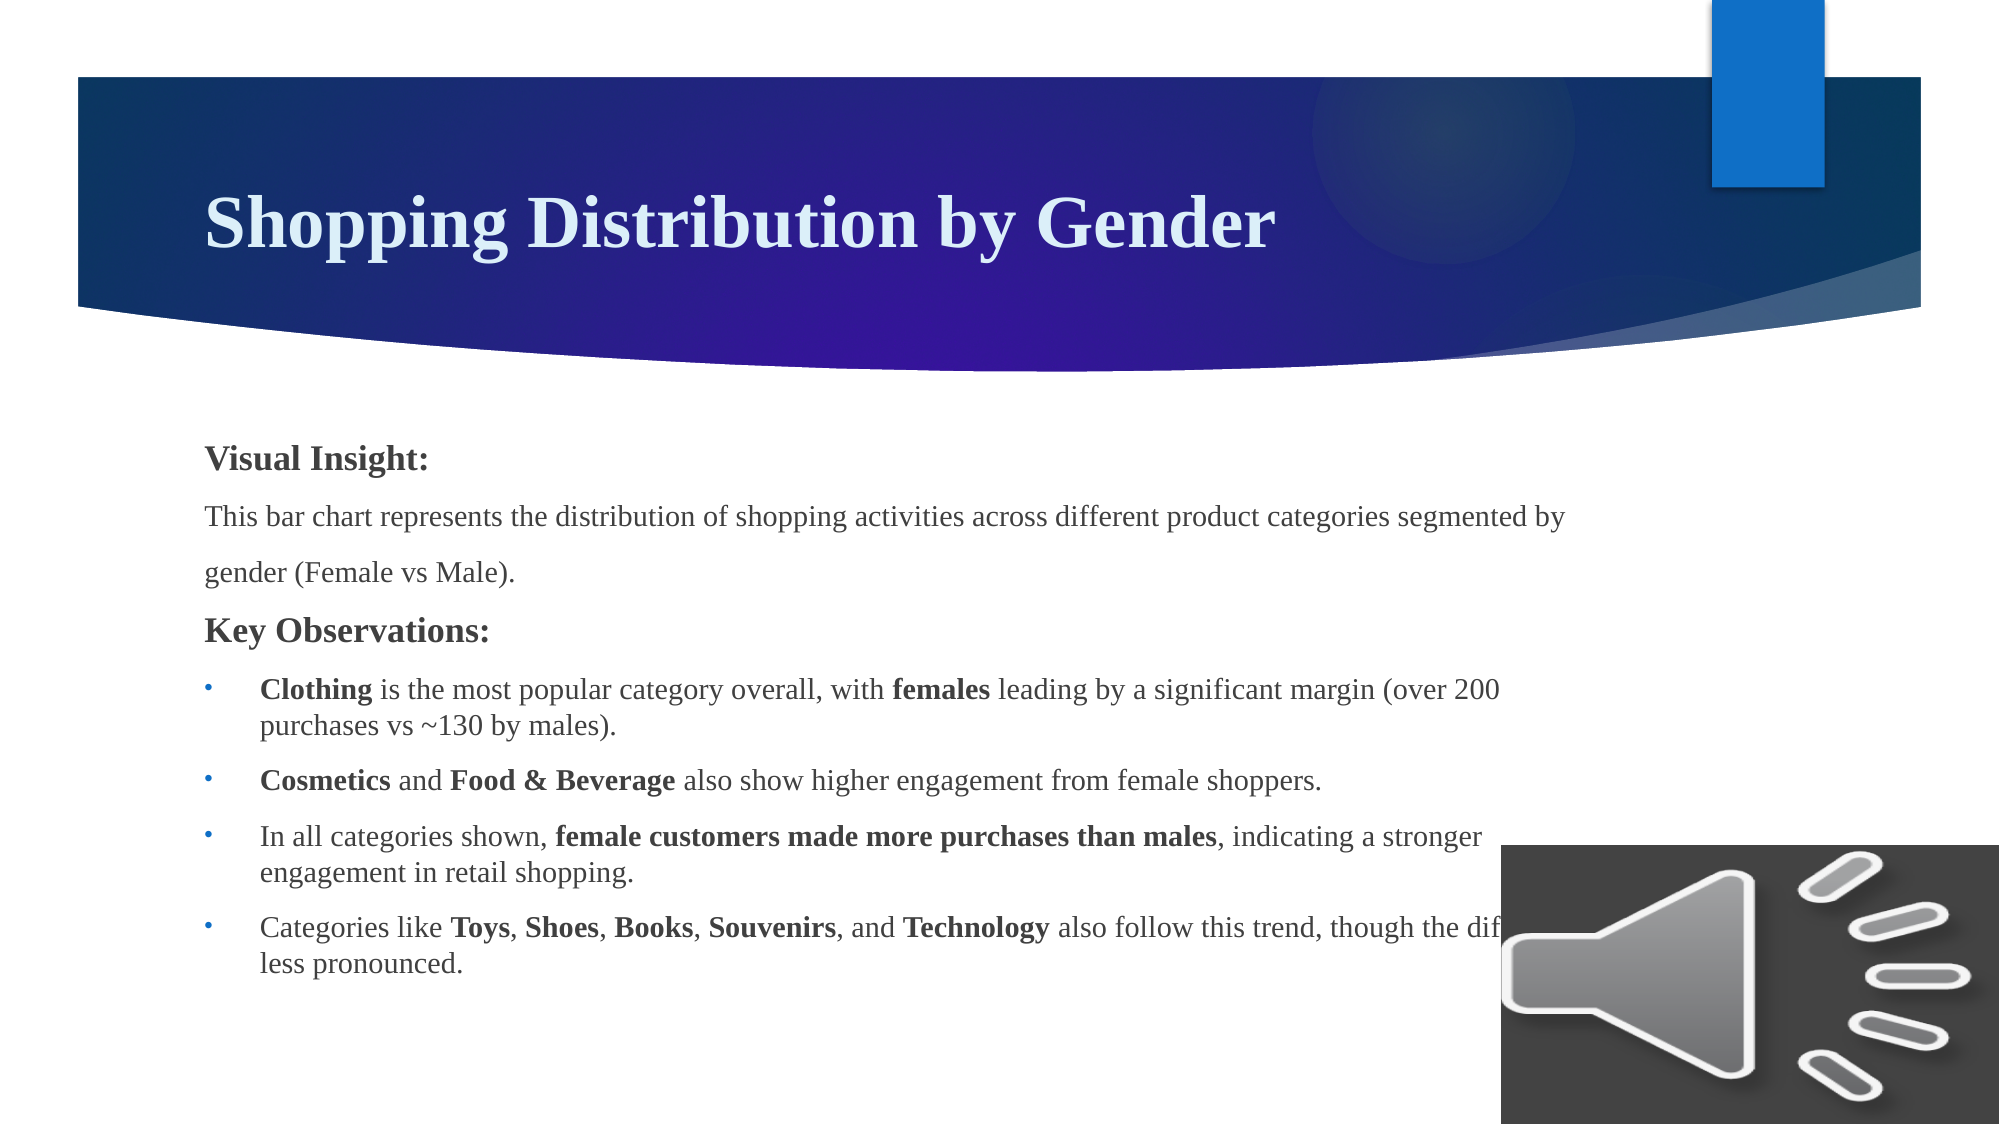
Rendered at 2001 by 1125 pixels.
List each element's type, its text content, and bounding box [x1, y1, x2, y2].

picture [1499, 843, 2000, 1125]
list Visual Insight: This bar chart represents the distribution of shopping activities across different product categories segmented by gender (Female vs Male). Key Observations: Clothing is the most popular category overall, with females leading by a significant margin (over 200 purchases vs ~130 by males). Cosmetics and Food & Beverage also show higher engagement from female shoppers. In all categories shown, female customers made more purchases than males, indicating a stronger engagement in retail shopping. Categories like Toys, Shoes, Books, Souvenirs, and Technology also follow this trend, though the difference is less pronounced. [189, 427, 1638, 988]
title Shopping Distribution by Gender [189, 159, 1627, 276]
